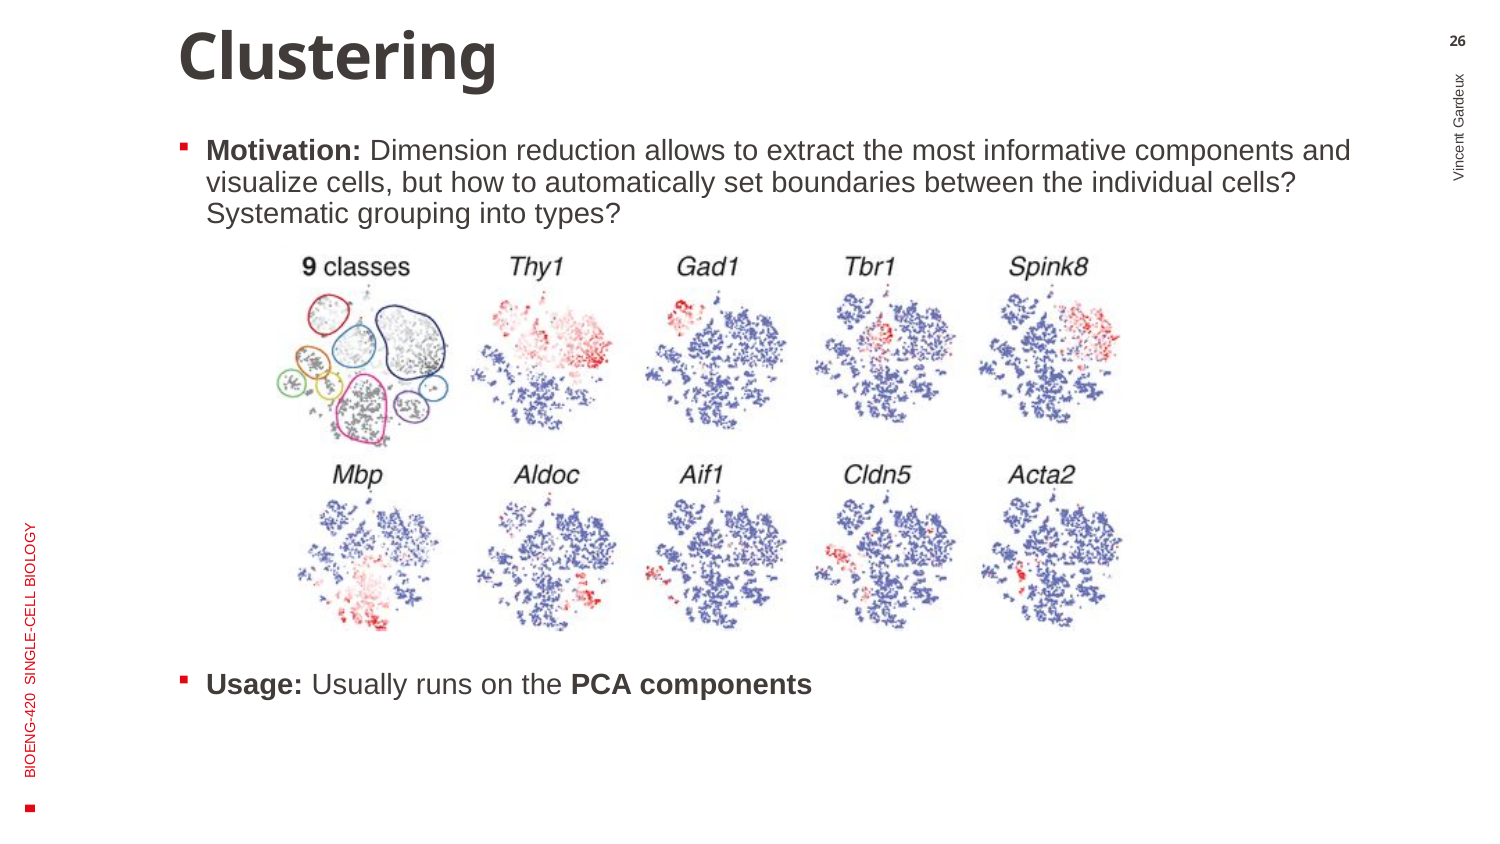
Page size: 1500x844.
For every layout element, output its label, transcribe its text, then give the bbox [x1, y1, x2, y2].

title Clustering [148, 29, 1405, 100]
slide_number BIOENG-420 SINGLE-CELL BIOLOGY [0, 245, 60, 794]
list Motivation: Dimension reduction allows to extract the most informative components and visualize cells, but how to automatically set boundaries between the individual cells? Systematic grouping into types? Usage: Usually runs on the PCA components [148, 128, 1405, 813]
footer Vincent Gardeux [1415, 59, 1500, 641]
slide_number 26 [1415, 32, 1500, 59]
picture [257, 245, 1139, 648]
